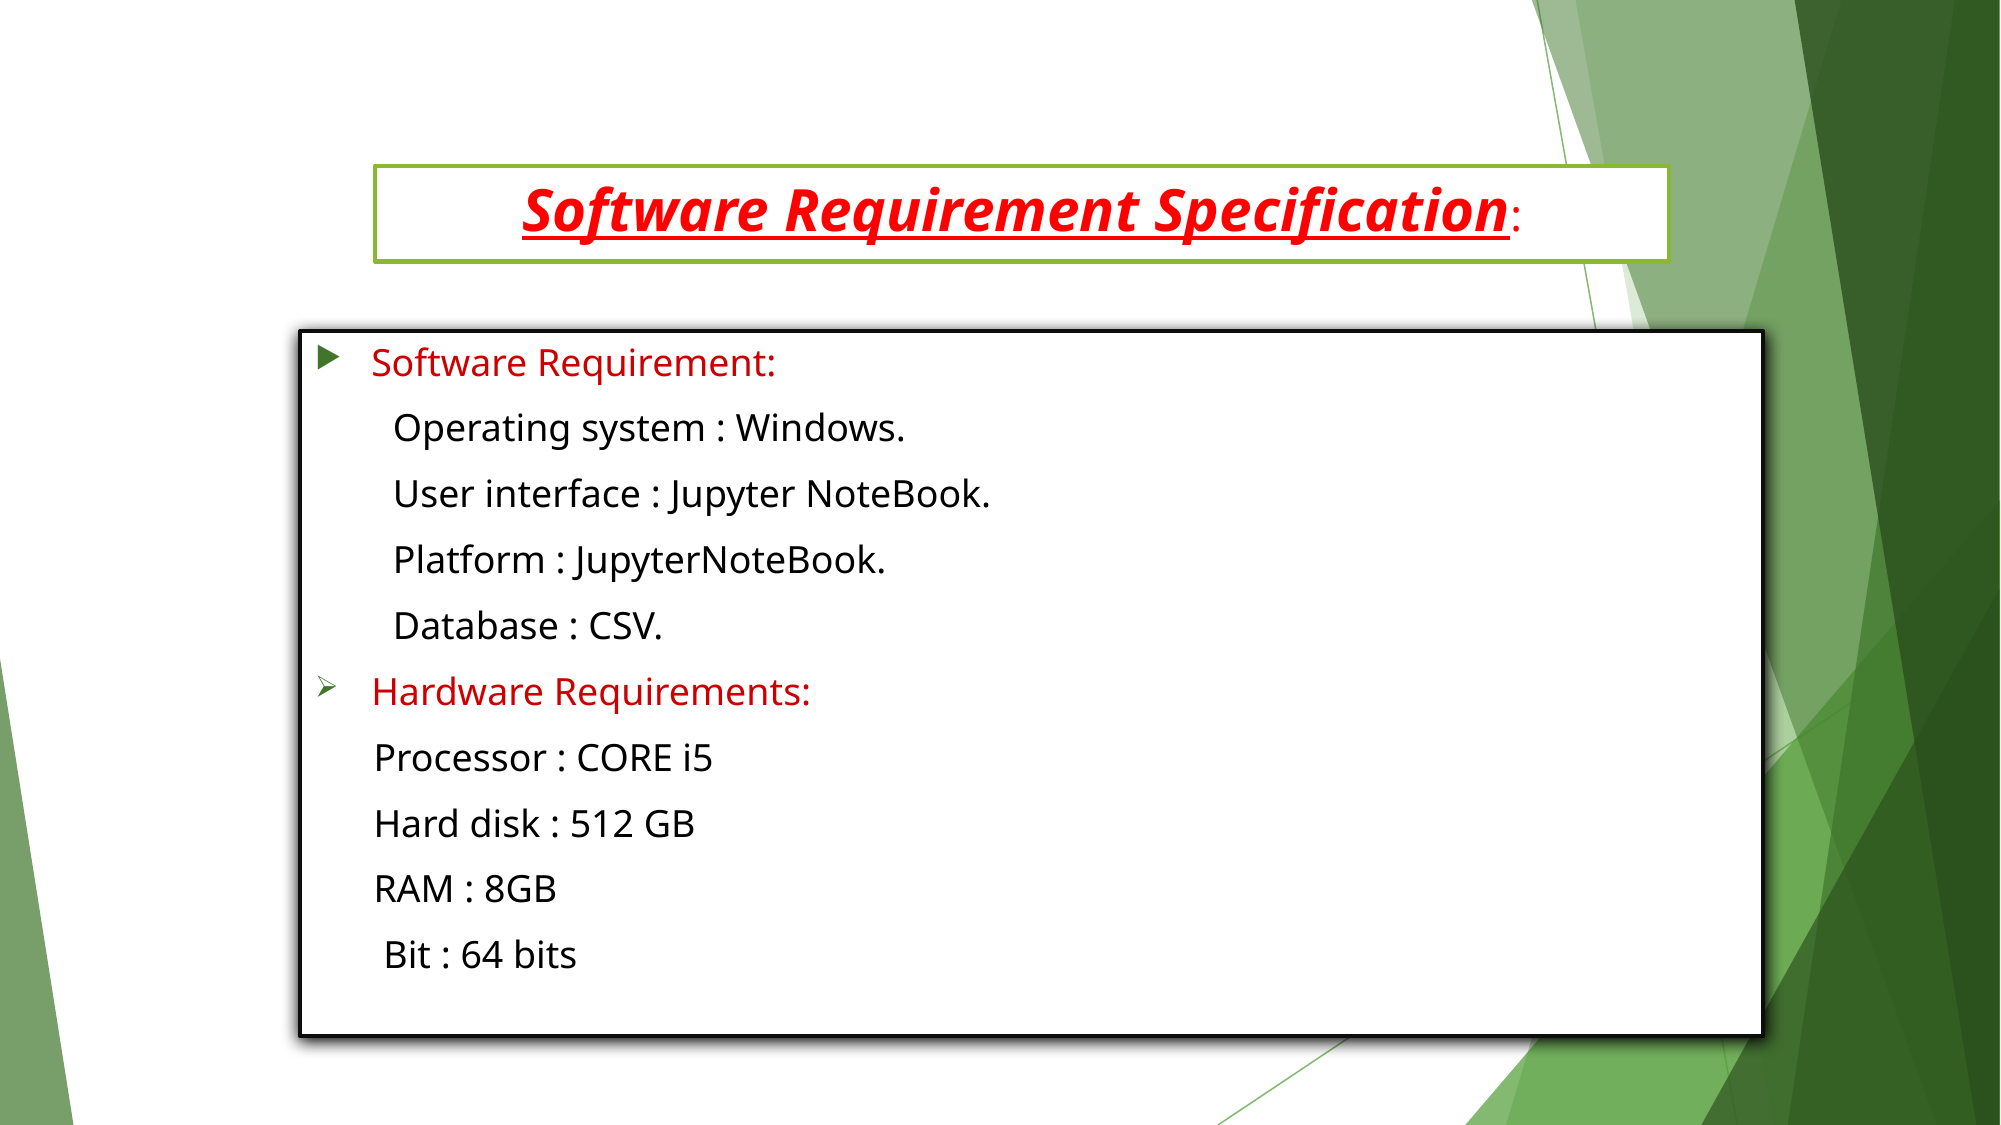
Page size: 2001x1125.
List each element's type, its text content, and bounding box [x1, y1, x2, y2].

title Software Requirement Specification: [373, 164, 1671, 264]
list Software Requirement: Operating system : Windows. User interface : Jupyter NoteBook. Platform : JupyterNoteBook. Database : CSV. Hardware Requirements: Processor : CORE i5 Hard disk : 512 GB RAM : 8GB Bit : 64 bits [298, 329, 1765, 1038]
